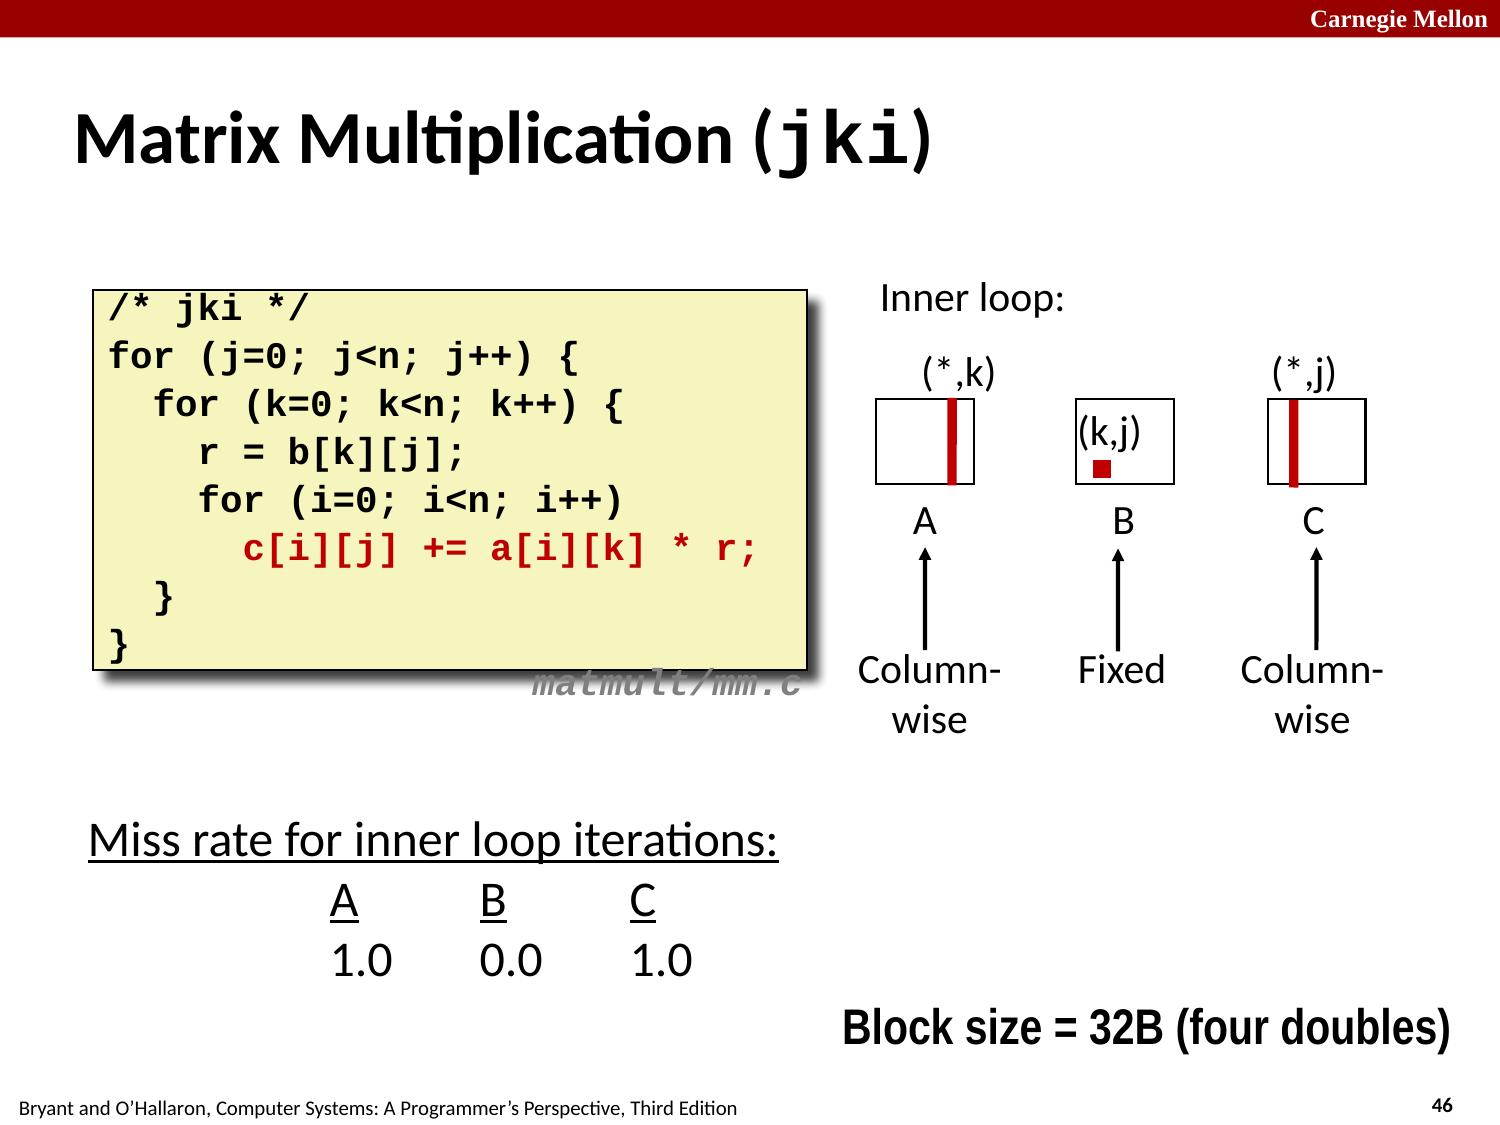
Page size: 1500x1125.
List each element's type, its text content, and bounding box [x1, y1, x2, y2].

text_box Column- wise [842, 634, 1017, 749]
text_box (k,j) [1062, 396, 1158, 461]
text_box [875, 398, 952, 485]
text_box [1310, 547, 1323, 651]
text_box Inner loop: [864, 262, 1081, 327]
text_box (*,k) [906, 337, 1012, 402]
text_box Fixed [1062, 634, 1182, 699]
text_box [1294, 398, 1366, 485]
text_box Column- wise [1225, 634, 1400, 749]
title Matrix Multiplication (jki) [58, 71, 1305, 197]
text_box [918, 547, 932, 651]
text_box [1267, 402, 1293, 485]
text_box (*,j) [1256, 337, 1353, 402]
text_box [1097, 464, 1107, 473]
text_box B [1097, 485, 1151, 550]
text_box [953, 402, 974, 485]
text_box /* jki */ for (j=0; j<n; j++) { for (k=0; k<n; k++) { r = b[k][j]; for (i=0; i<n; i++) c[i][j] += a[i][k] * r; } } [92, 289, 807, 670]
text_box [1075, 398, 1174, 485]
text_box matmult/mm.c [518, 653, 818, 712]
text_box [1111, 548, 1125, 652]
text_box A [898, 485, 953, 550]
text_box C [1287, 485, 1340, 550]
text_box Miss rate for inner loop iterations: A B C 1.0 0.0 1.0 [72, 798, 974, 1000]
text_box Block size = 32B (four doubles) [827, 986, 1488, 1062]
